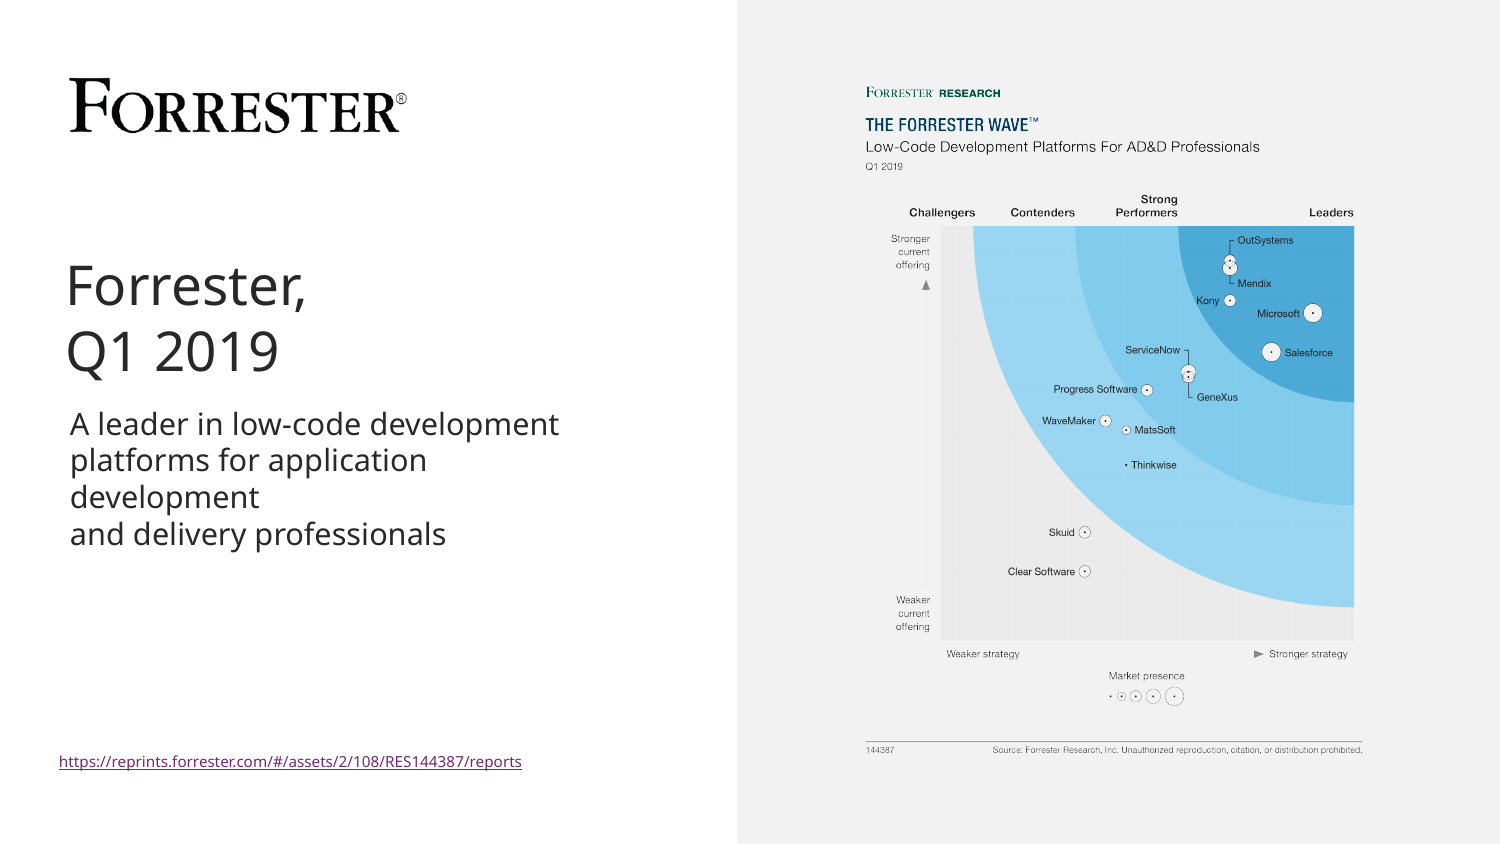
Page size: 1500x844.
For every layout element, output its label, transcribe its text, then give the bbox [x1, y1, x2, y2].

picture [848, 72, 1379, 772]
text_box A leader in low-code development platforms for application development and delivery professionals [69, 404, 622, 552]
text_box https://reprints.forrester.com/#/assets/2/108/RES144387/reports [58, 752, 522, 774]
picture [55, 69, 419, 145]
text_box [736, 0, 1500, 844]
text_box Forrester, Q1 2019 [65, 250, 309, 383]
